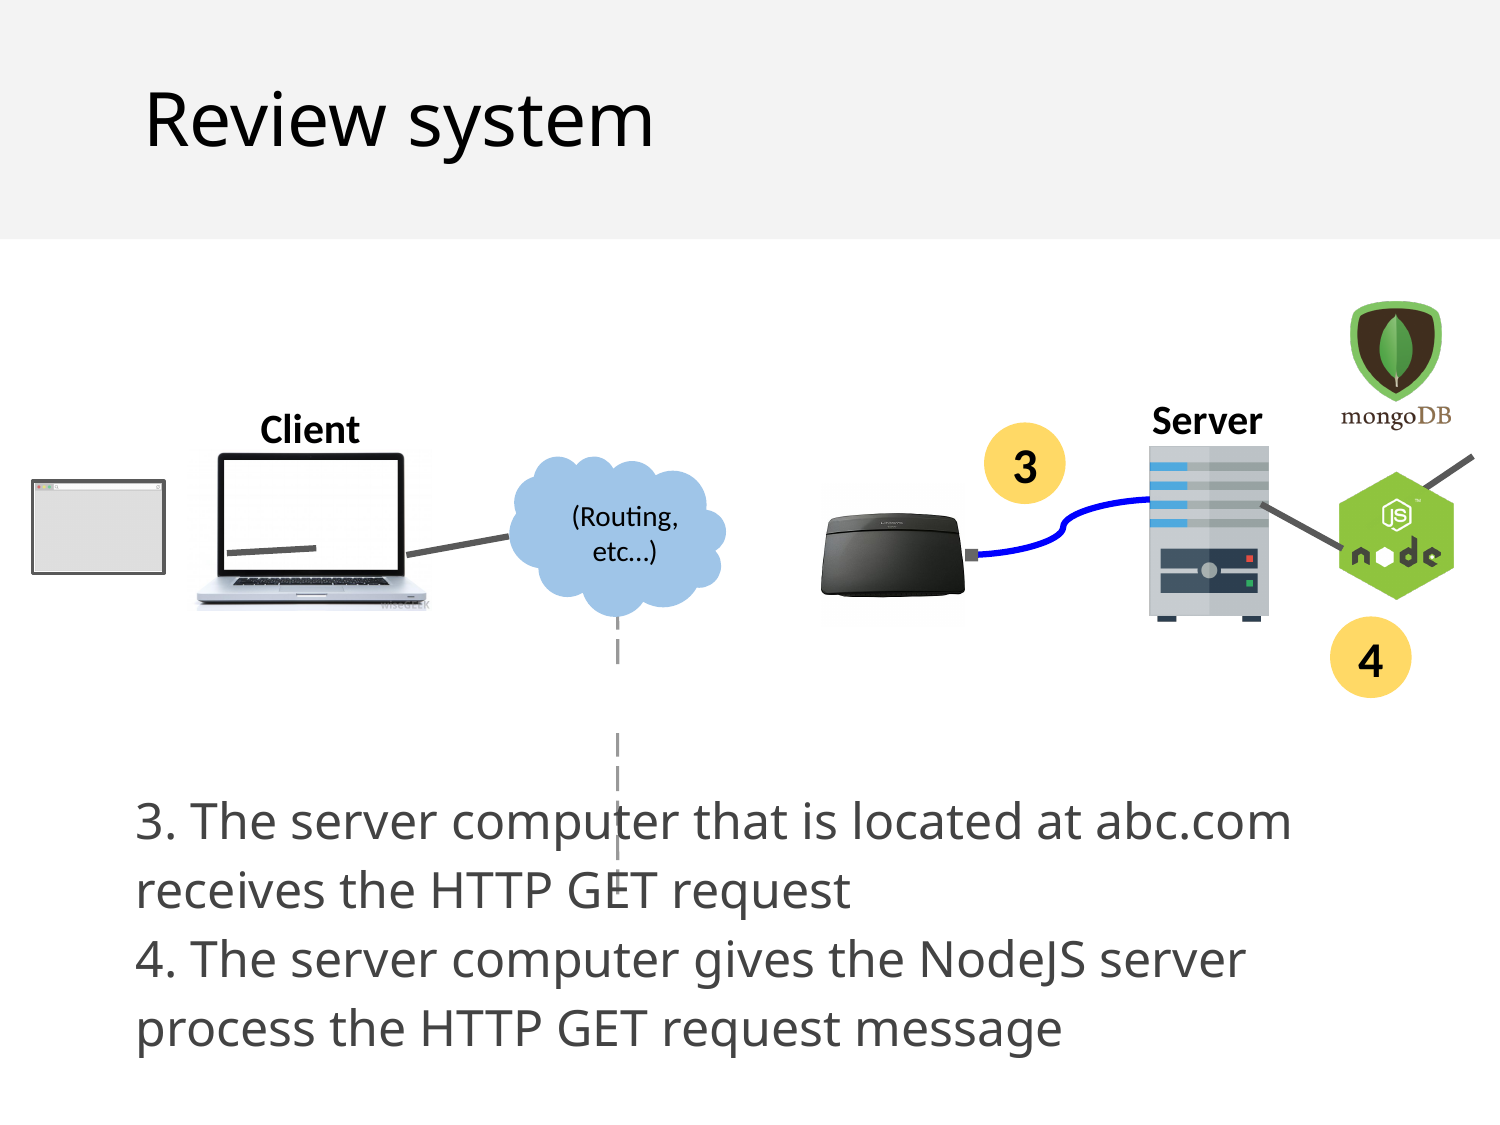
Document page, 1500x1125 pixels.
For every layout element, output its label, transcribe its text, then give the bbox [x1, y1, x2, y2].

picture [821, 483, 965, 627]
text_box 4 [1330, 616, 1412, 699]
text_box (Routing, etc…) [509, 456, 727, 617]
picture [1113, 442, 1302, 631]
picture [1329, 470, 1462, 603]
picture [186, 449, 433, 611]
picture [33, 482, 163, 572]
text_box 3. The server computer that is located at abc.com receives the HTTP GET request 4. The server computer gives the NodeJS server process the HTTP GET request message [121, 765, 1442, 1067]
text_box 3 [984, 422, 1066, 505]
text_box Client [188, 371, 433, 449]
picture [1324, 282, 1468, 451]
text_box Review system [128, 56, 1372, 183]
text_box Server [1085, 361, 1330, 474]
